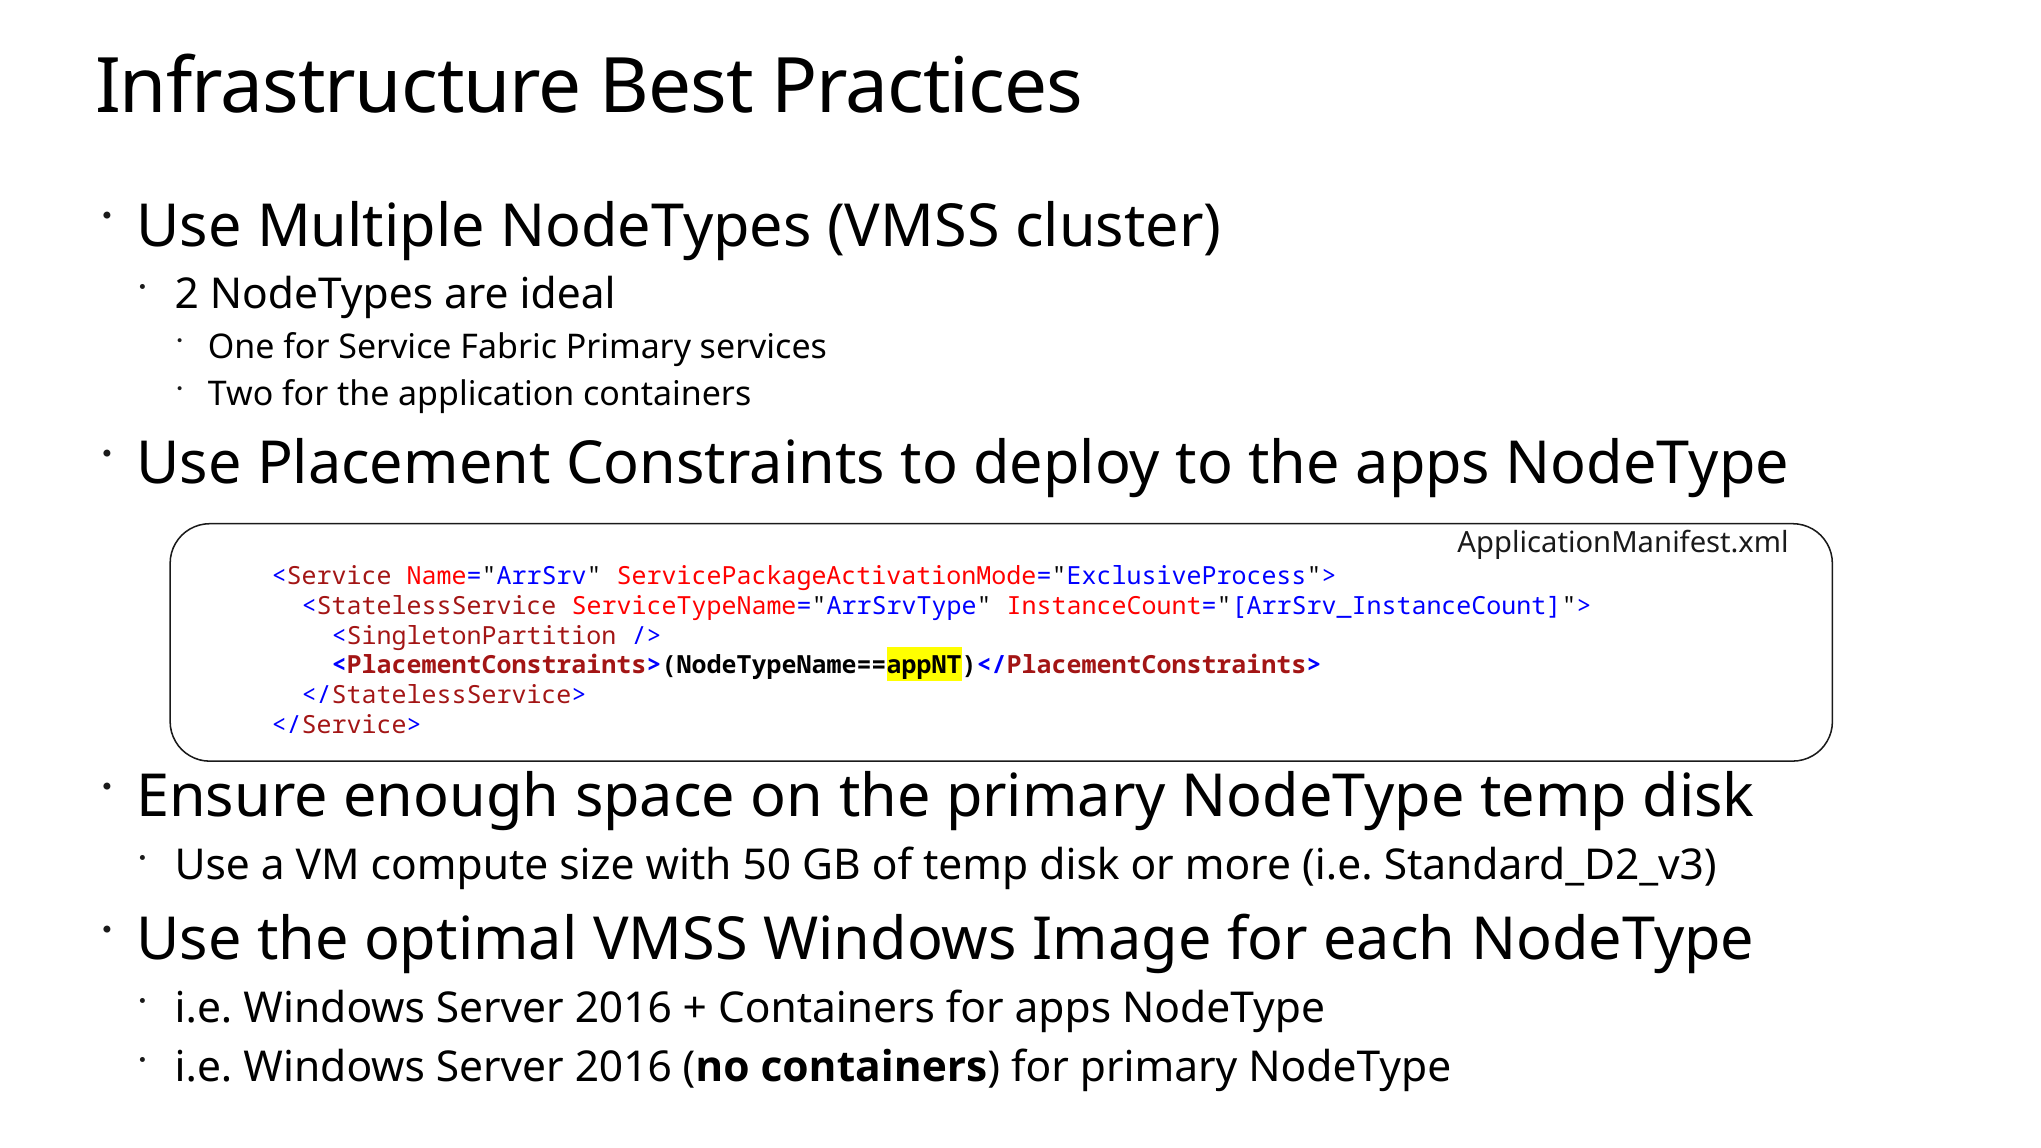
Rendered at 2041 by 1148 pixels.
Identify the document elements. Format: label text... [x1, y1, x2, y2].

text_box ApplicationManifest.xml [1457, 523, 1845, 559]
text_box <Service Name="ArrSrv" ServicePackageActivationMode="ExclusiveProcess"> <StatelessService ServiceTypeName="ArrSrvType" InstanceCount="[ArrSrv_InstanceCount]"> <SingletonPartition /> <PlacementConstraints>(NodeTypeName==appNT)</PlacementConstraints> </StatelessService> </Service> [169, 522, 1834, 762]
title Infrastructure Best Practices [95, 36, 1939, 129]
list Use Multiple NodeTypes (VMSS cluster) 2 NodeTypes are ideal One for Service Fabric Primary services Two for the application containers Use Placement Constraints to deploy to the apps NodeType Ensure enough space on the primary NodeType temp disk Use a VM compute size with 50 GB of temp disk or more (i.e. Standard_D2_v3) Use the optimal VMSS Windows Image for each NodeType i.e. Windows Server 2016 + Containers for apps NodeType i.e. Windows Server 2016 (no containers) for primary NodeType [98, 186, 1942, 1143]
